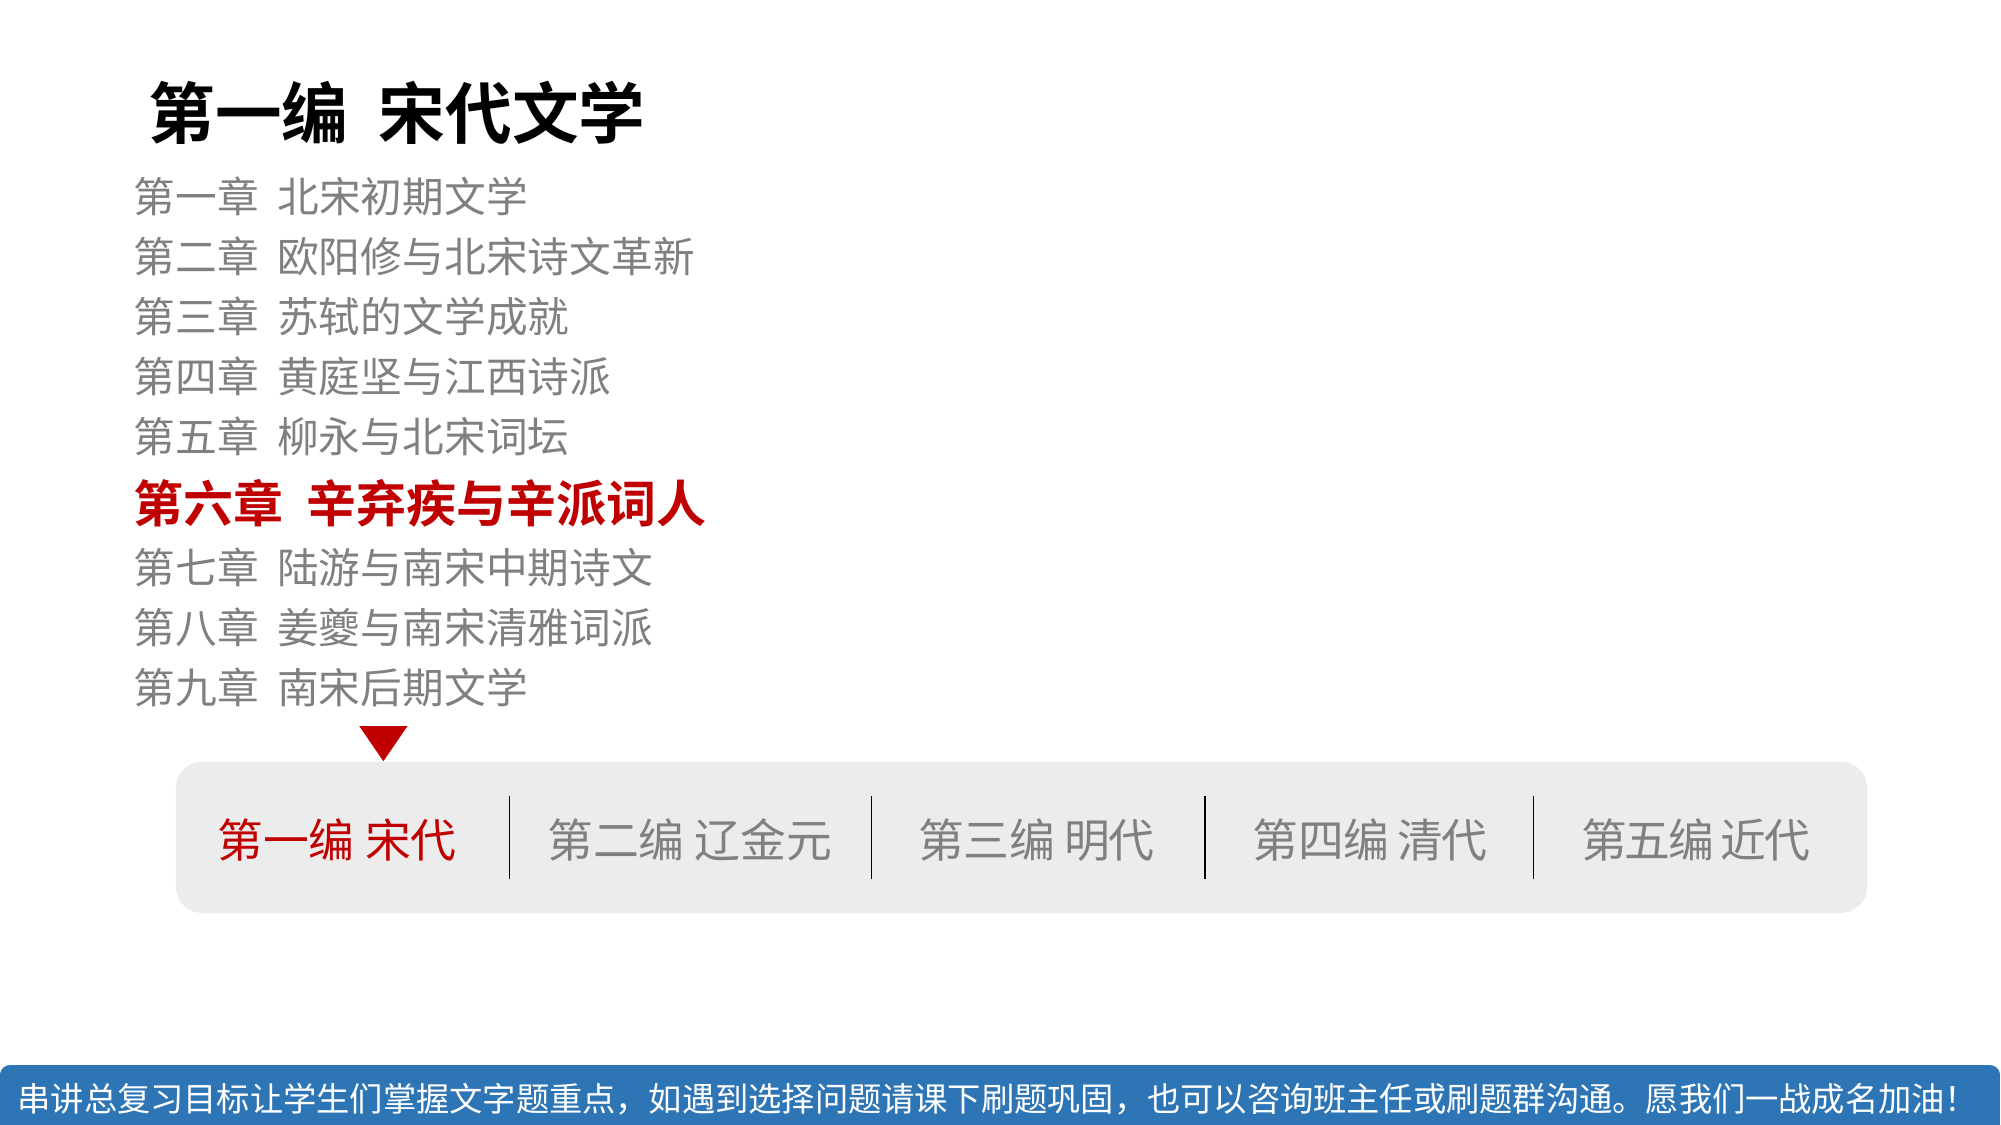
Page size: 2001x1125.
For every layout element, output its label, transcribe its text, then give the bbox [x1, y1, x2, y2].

text_box 第一章 北宋初期文学 第二章 欧阳修与北宋诗文革新 第三章 苏轼的文学成就 第四章 黄庭坚与江西诗派 第五章 柳永与北宋词坛 第六章 辛弃疾与辛派词人 第七章 陆游与南宋中期诗文 第八章 姜夔与南宋清雅词派 第九章 南宋后期文学 [133, 160, 844, 713]
text_box 第一编 宋代文学 [133, 64, 1040, 160]
text_box [359, 726, 408, 762]
text_box [175, 761, 1868, 914]
table_header 第一编 宋代 [197, 796, 509, 879]
table_header 第二编 辽金元 [510, 796, 871, 879]
table_header 第三编 明代 [872, 796, 1204, 879]
table_header 第五编 近代 [1534, 796, 1846, 879]
table_header 第四编 清代 [1206, 796, 1533, 879]
